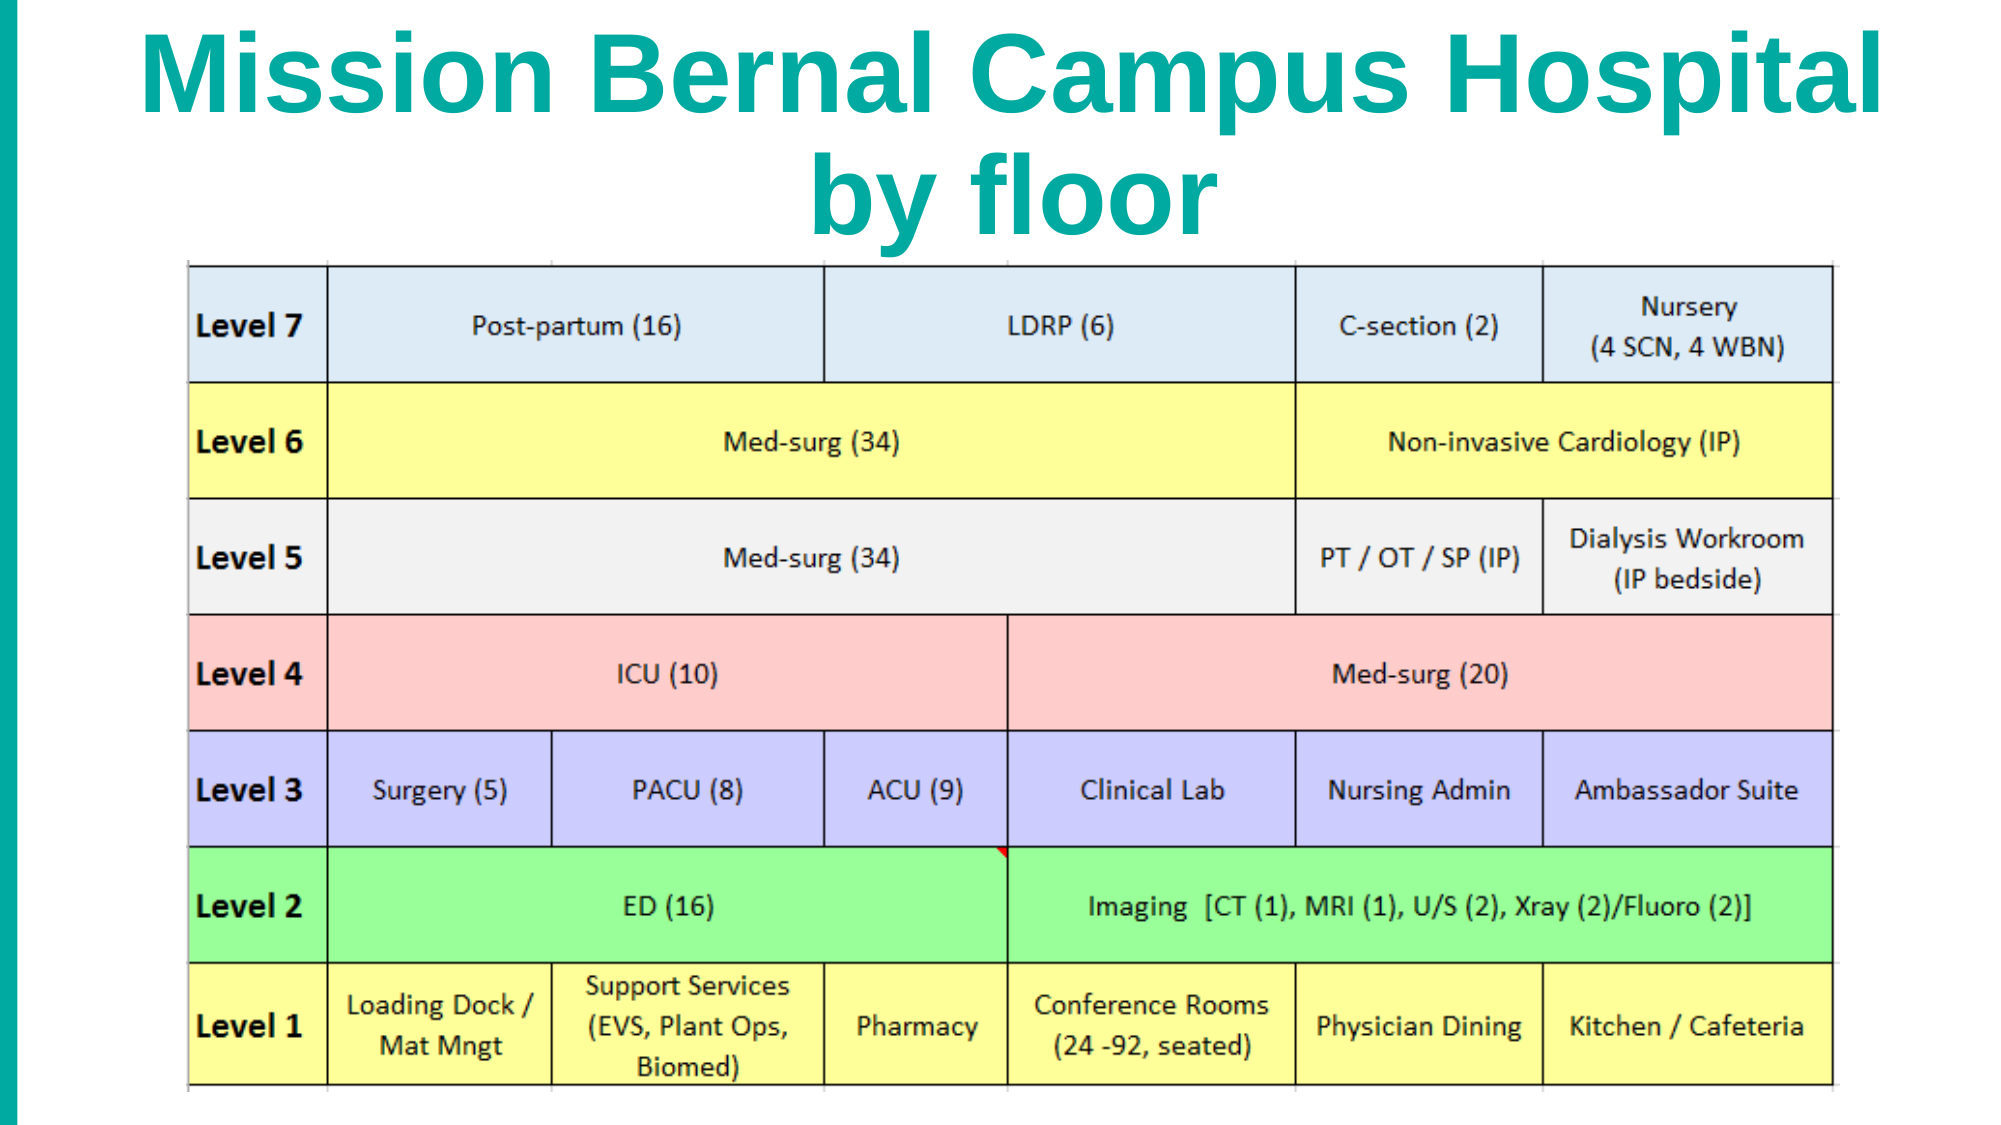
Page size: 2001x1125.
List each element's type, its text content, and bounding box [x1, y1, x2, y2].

title Mission Bernal Campus Hospital by floor [112, 48, 1914, 225]
picture [186, 260, 1840, 1092]
